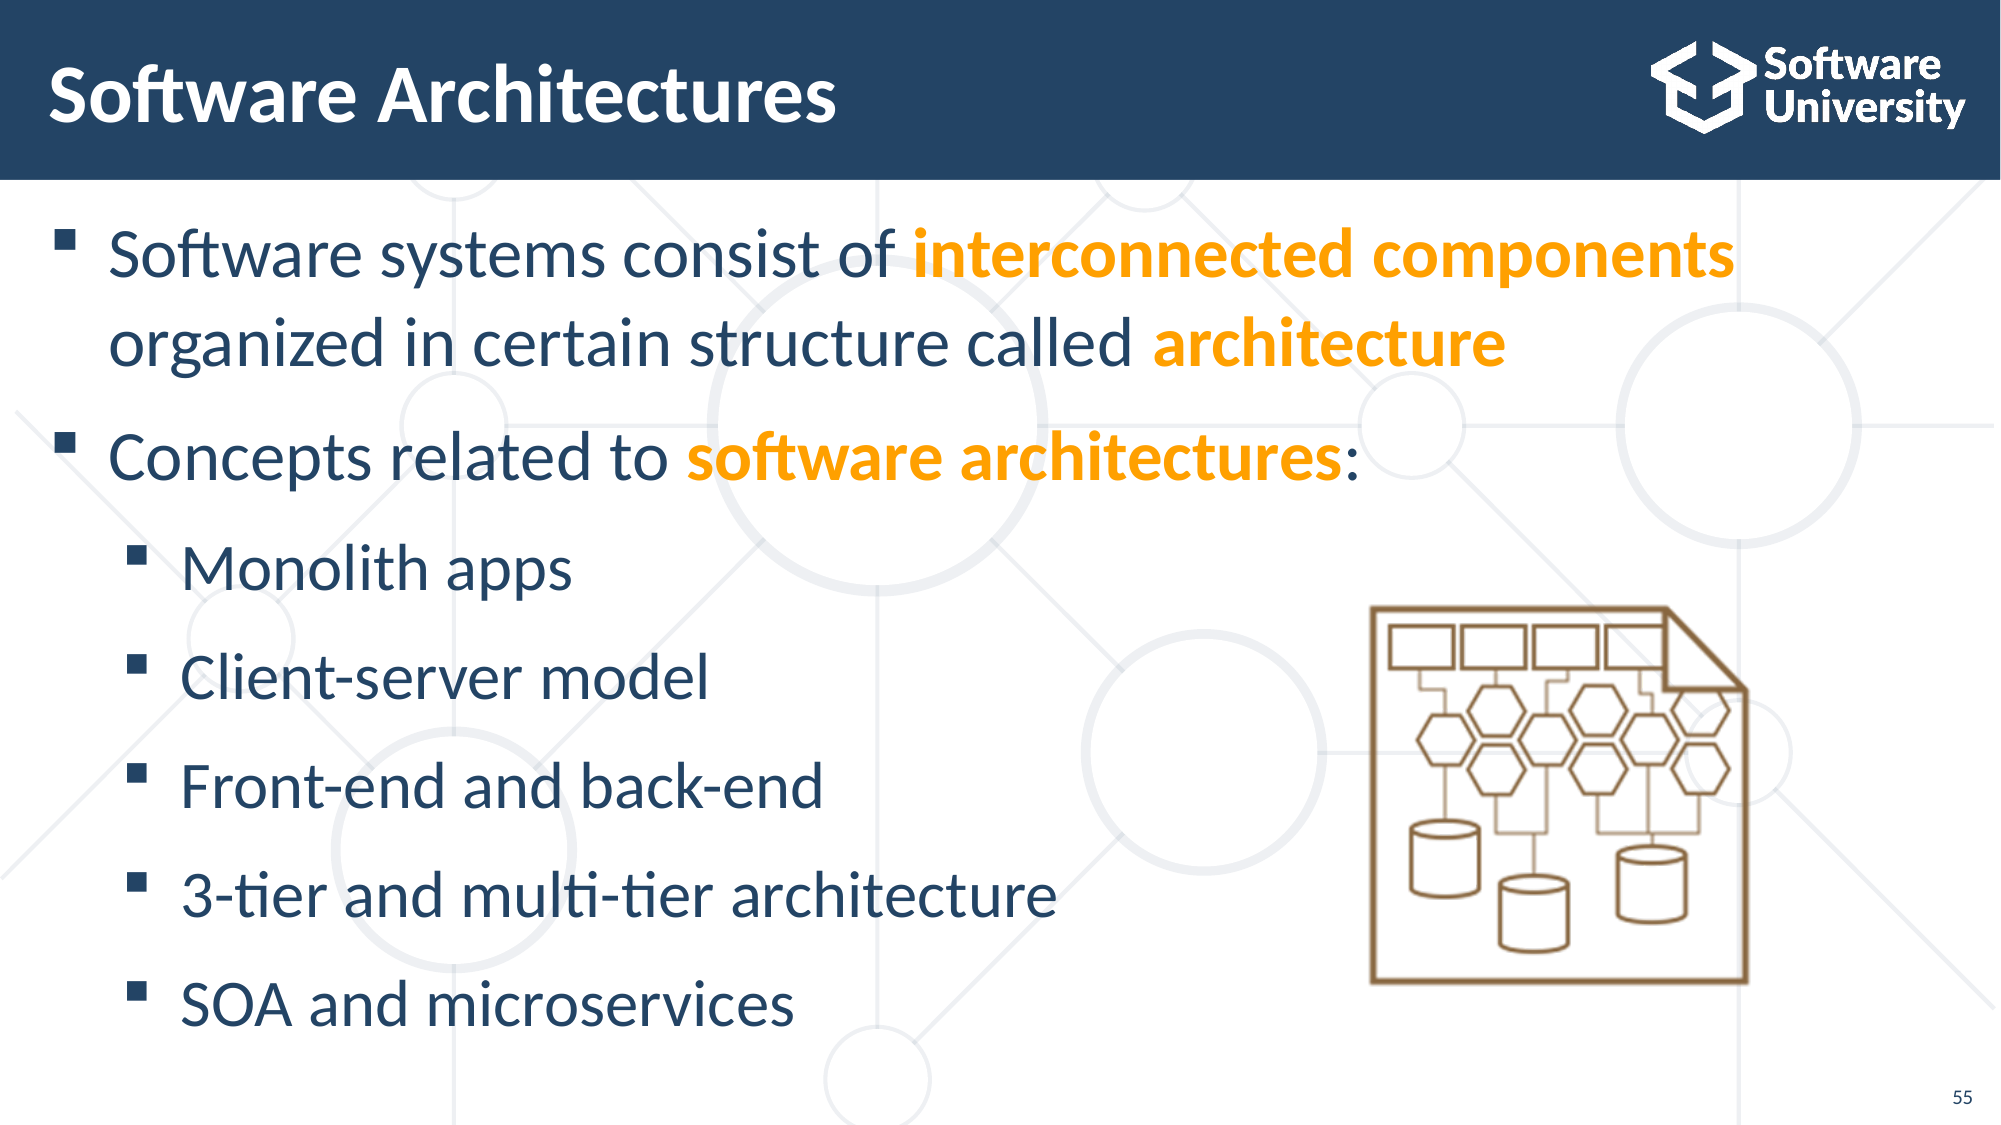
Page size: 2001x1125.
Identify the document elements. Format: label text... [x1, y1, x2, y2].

title Software Architectures [31, 16, 1625, 162]
slide_number 55 [1927, 1067, 1989, 1117]
list Software systems consist of interconnected components organized in certain structure called architecture Concepts related to software architectures: Monolith apps Client-server model Front-end and back-end 3-tier and multi-tier architecture SOA and microservices [31, 196, 1970, 1104]
picture [1651, 41, 1966, 134]
picture [1347, 584, 1772, 1007]
